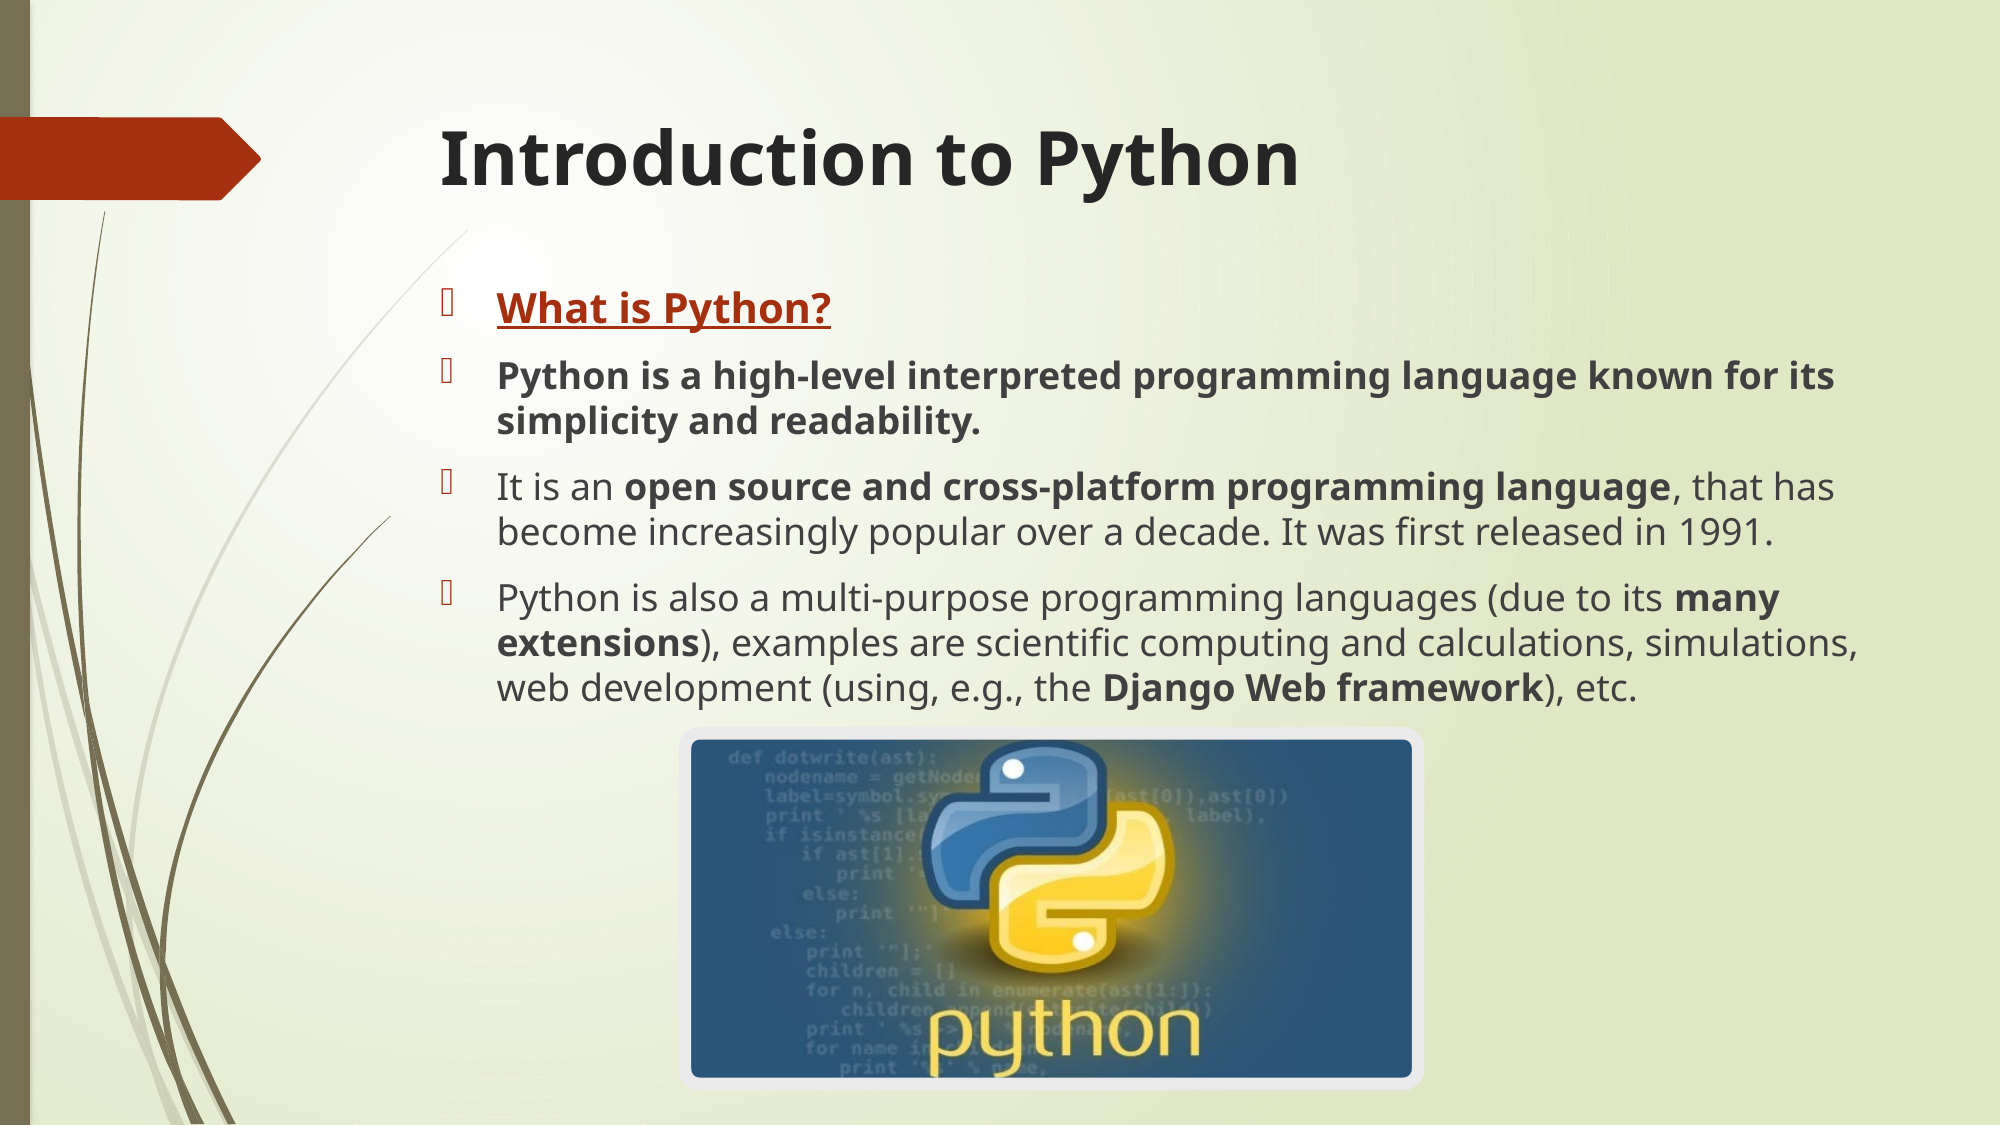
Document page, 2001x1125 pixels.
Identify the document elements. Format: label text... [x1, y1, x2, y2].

list What is Python? Python is a high-level interpreted programming language known for its simplicity and readability. It is an open source and cross-platform programming language, that has become increasingly popular over a decade. It was first released in 1991. Python is also a multi-purpose programming languages (due to its many extensions), examples are scientific computing and calculations, simulations, web development (using, e.g., the Django Web framework), etc. [425, 274, 1888, 894]
picture [684, 733, 1419, 1085]
title Introduction to Python [425, 102, 1888, 274]
